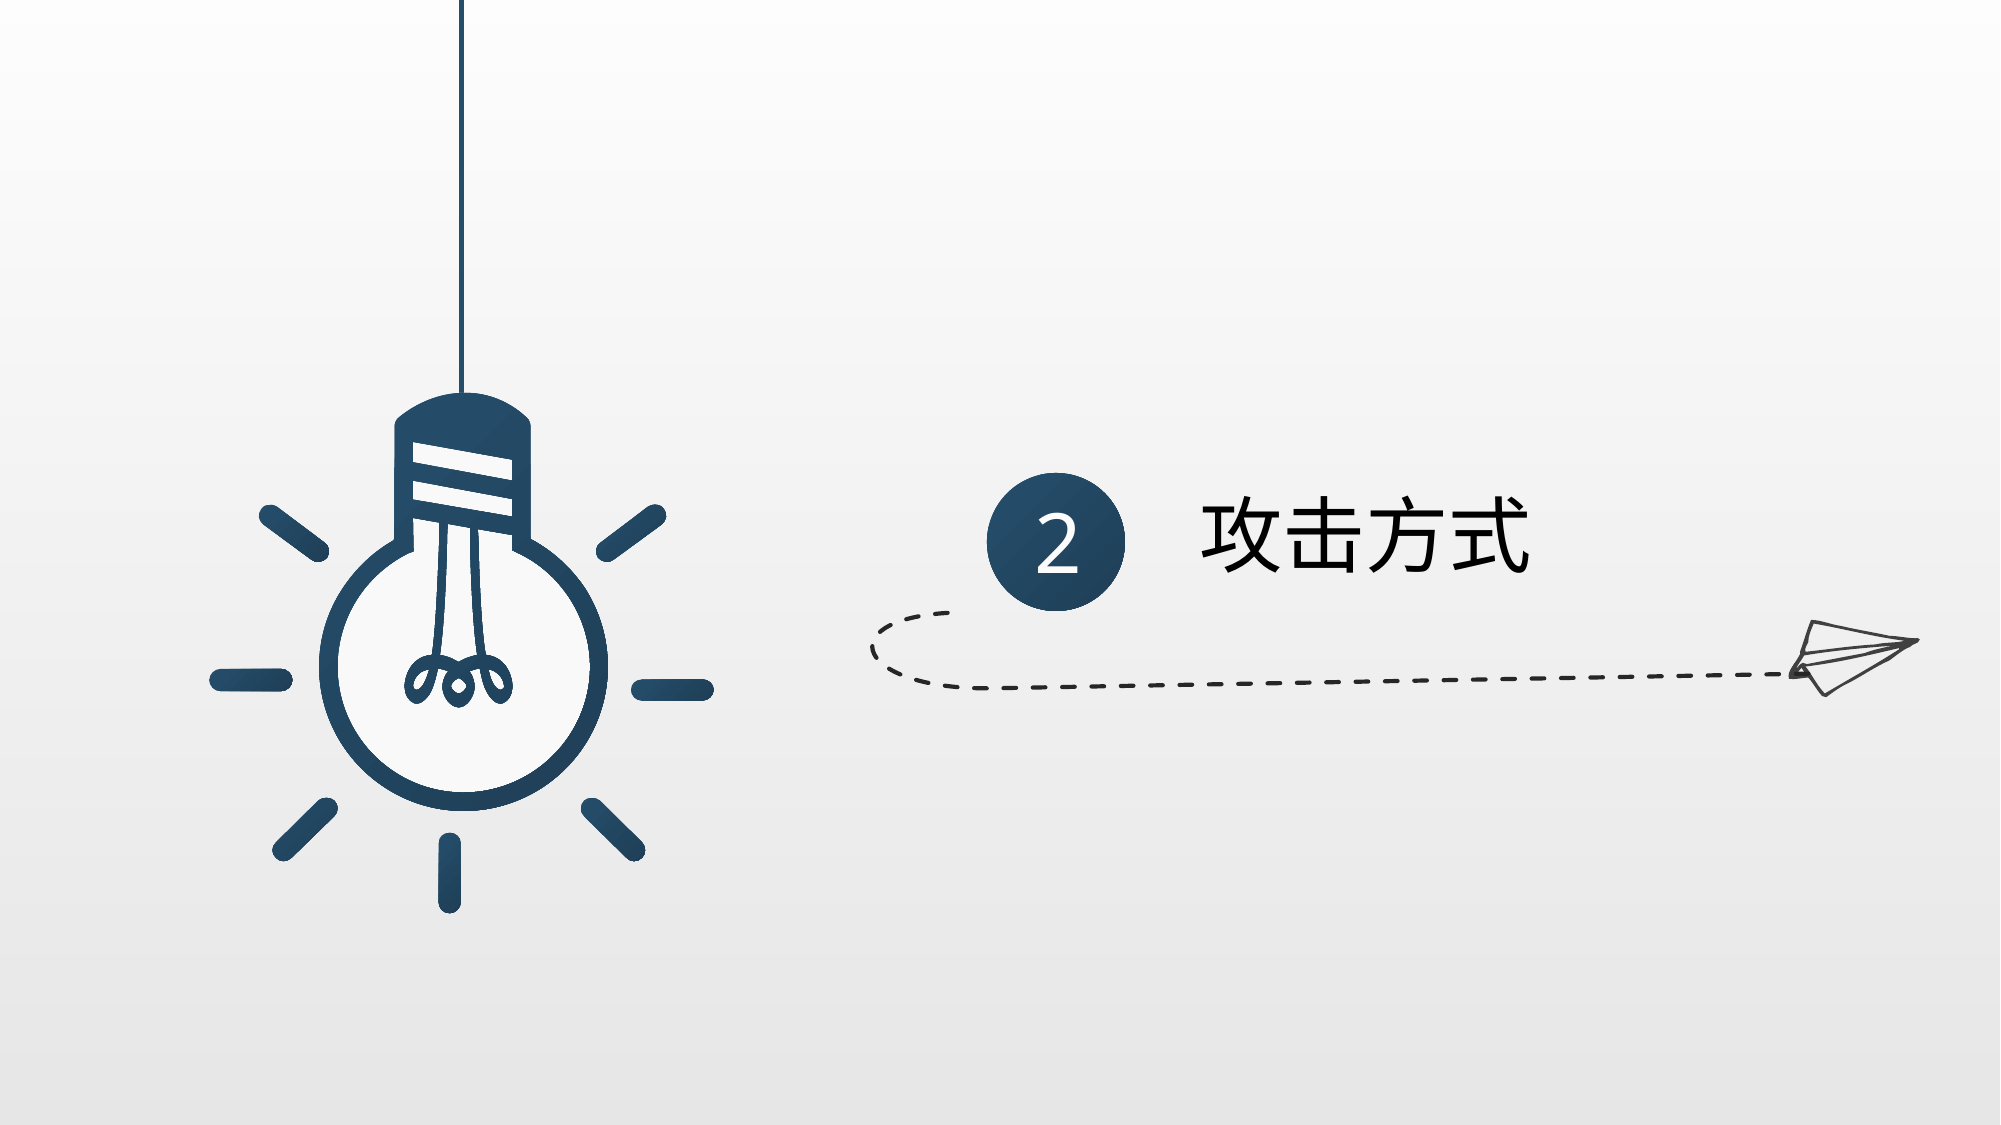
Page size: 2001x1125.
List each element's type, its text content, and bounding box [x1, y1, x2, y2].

text_box [871, 611, 1818, 690]
text_box 攻击方式 [1184, 476, 1818, 591]
text_box [1788, 619, 1920, 698]
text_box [986, 472, 1125, 611]
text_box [209, 0, 714, 914]
